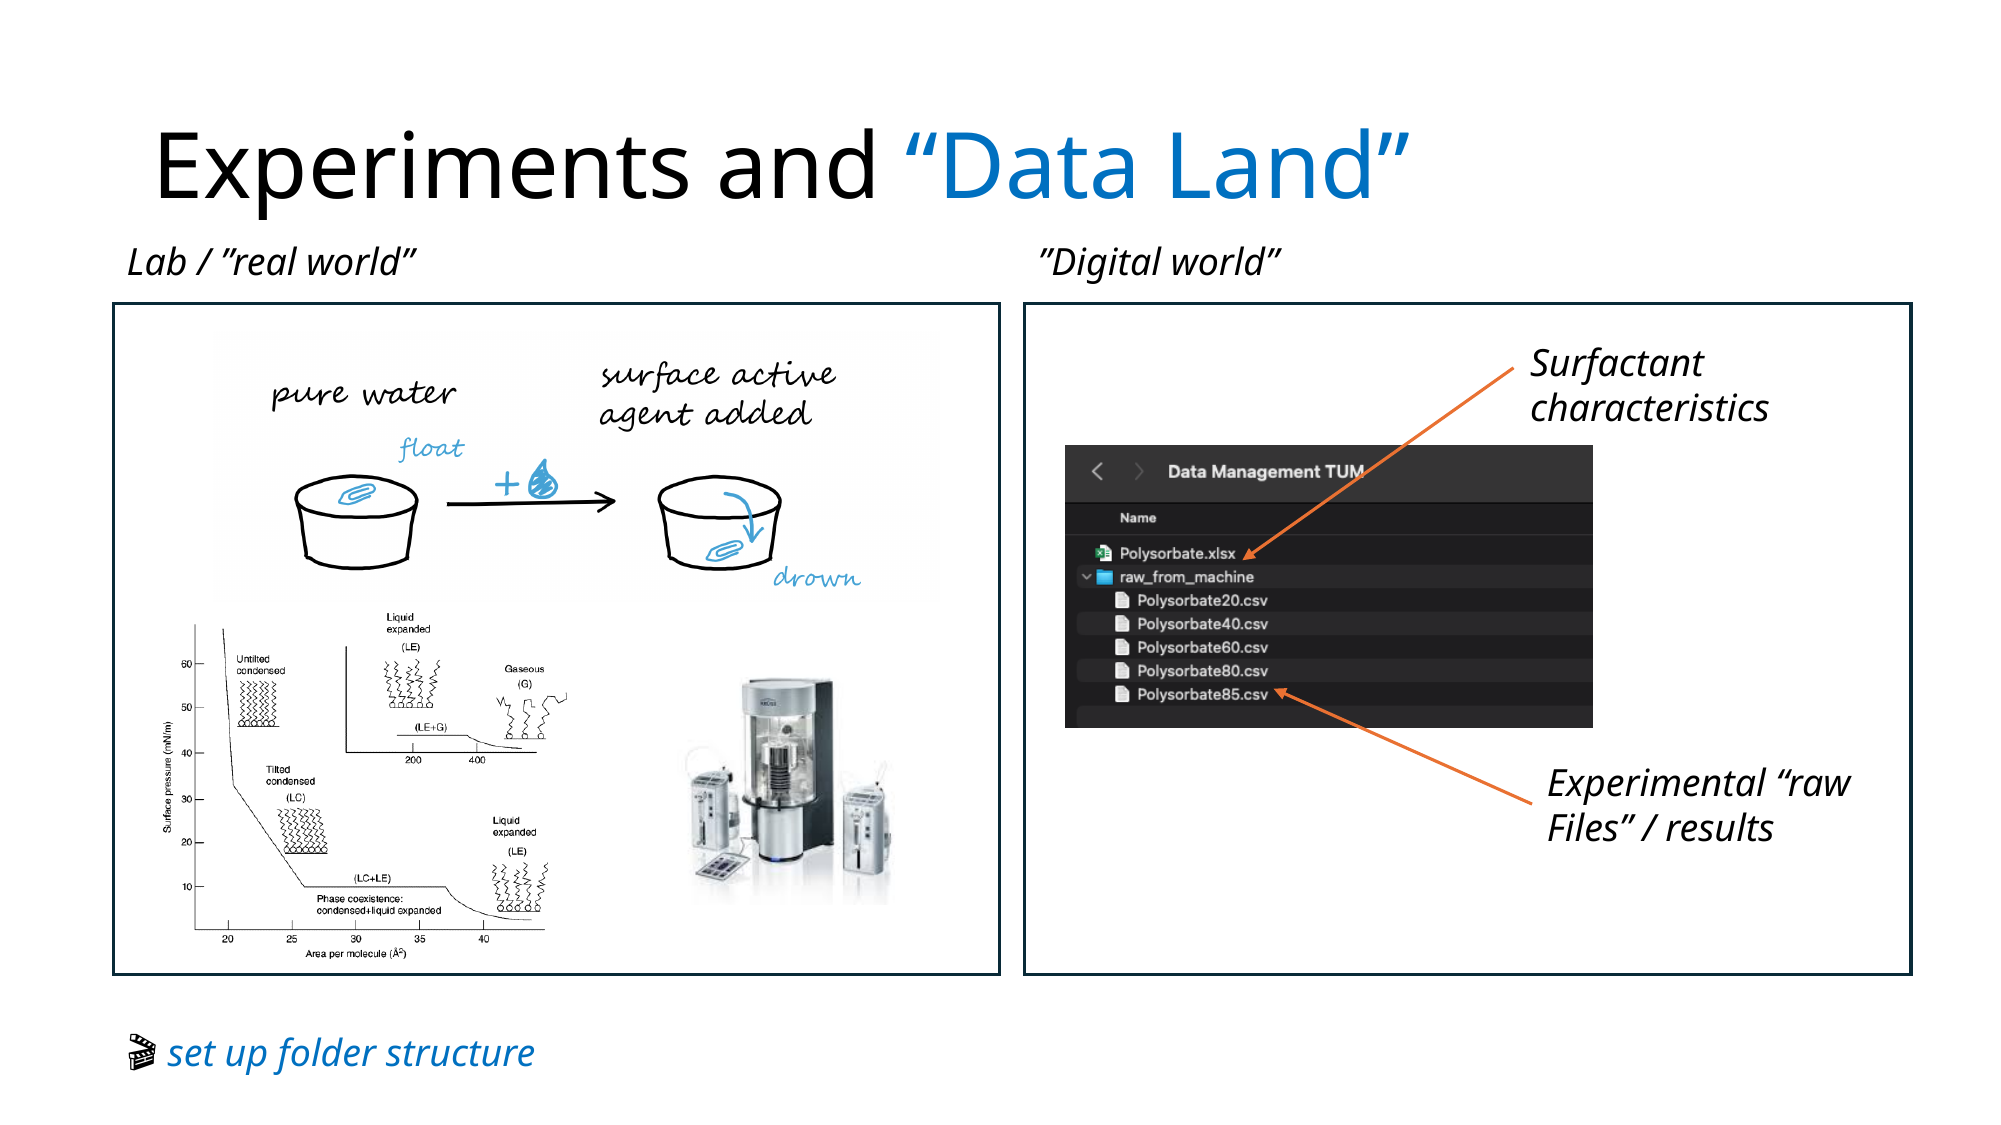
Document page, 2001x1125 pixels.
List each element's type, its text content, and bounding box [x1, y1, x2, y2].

text_box 🎬 set up folder structure [112, 1021, 551, 1081]
text_box [1023, 302, 1913, 976]
text_box [112, 302, 1001, 976]
title Experiments and “Data Land” [137, 59, 1863, 278]
picture [1064, 444, 1593, 728]
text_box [1273, 688, 1536, 806]
picture [604, 667, 962, 905]
text_box Surfactant characteristics [1515, 331, 1786, 436]
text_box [1241, 367, 1515, 561]
text_box Lab / ”real world” [111, 230, 430, 290]
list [212, 330, 940, 602]
picture [163, 613, 568, 959]
text_box ”Digital world” [1023, 230, 1294, 290]
text_box Experimental “raw Files” / results [1532, 751, 1866, 857]
